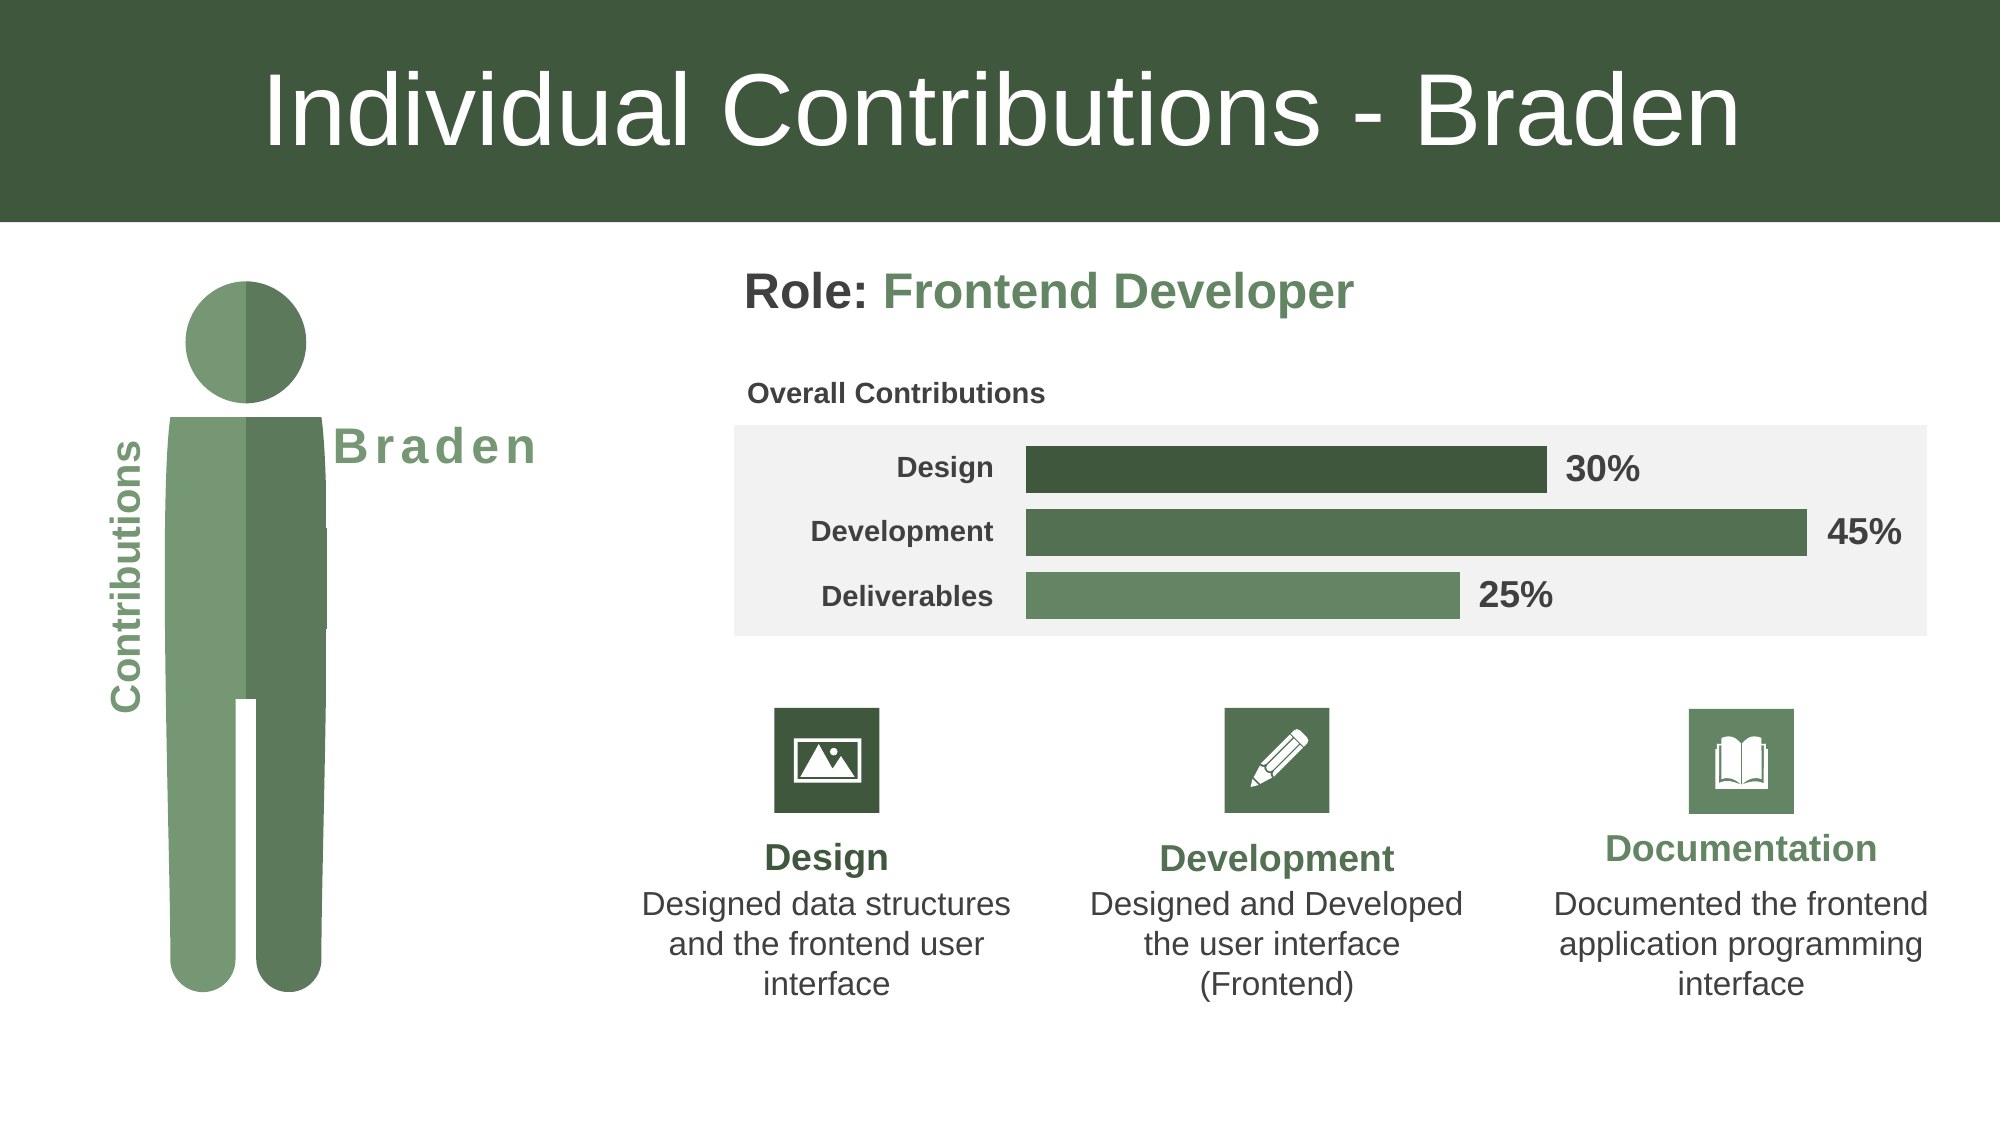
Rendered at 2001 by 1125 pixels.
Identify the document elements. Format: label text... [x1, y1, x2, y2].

list Individual Contributions - Braden [53, 55, 1952, 175]
text_box Role: Frontend Developer [729, 251, 1833, 327]
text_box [601, 707, 1967, 1012]
text_box [0, 0, 2000, 223]
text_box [732, 367, 1929, 651]
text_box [90, 281, 633, 993]
